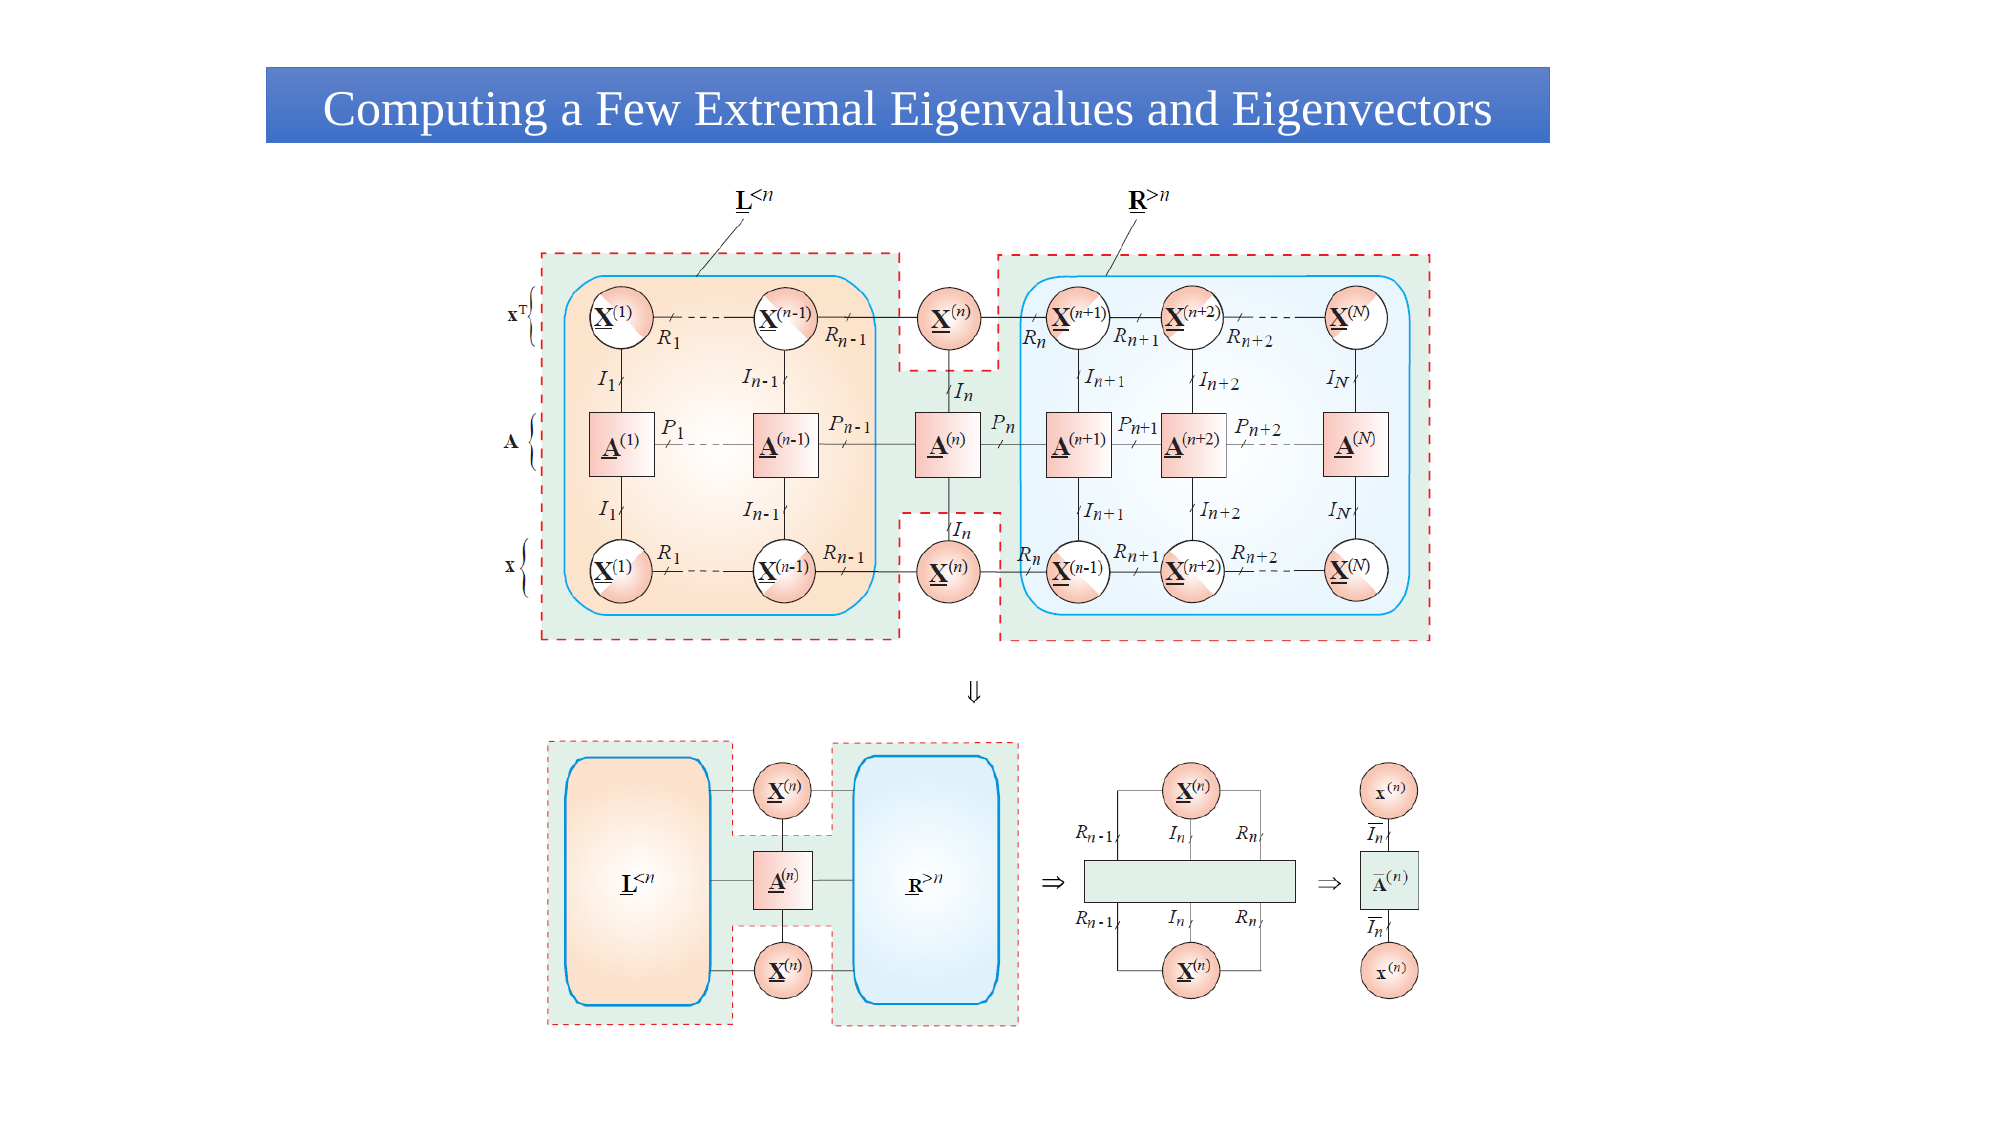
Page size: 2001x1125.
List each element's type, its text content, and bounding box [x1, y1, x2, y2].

text_box Computing a Few Extremal Eigenvalues and Eigenvectors [266, 67, 1550, 143]
picture [467, 161, 1463, 1042]
